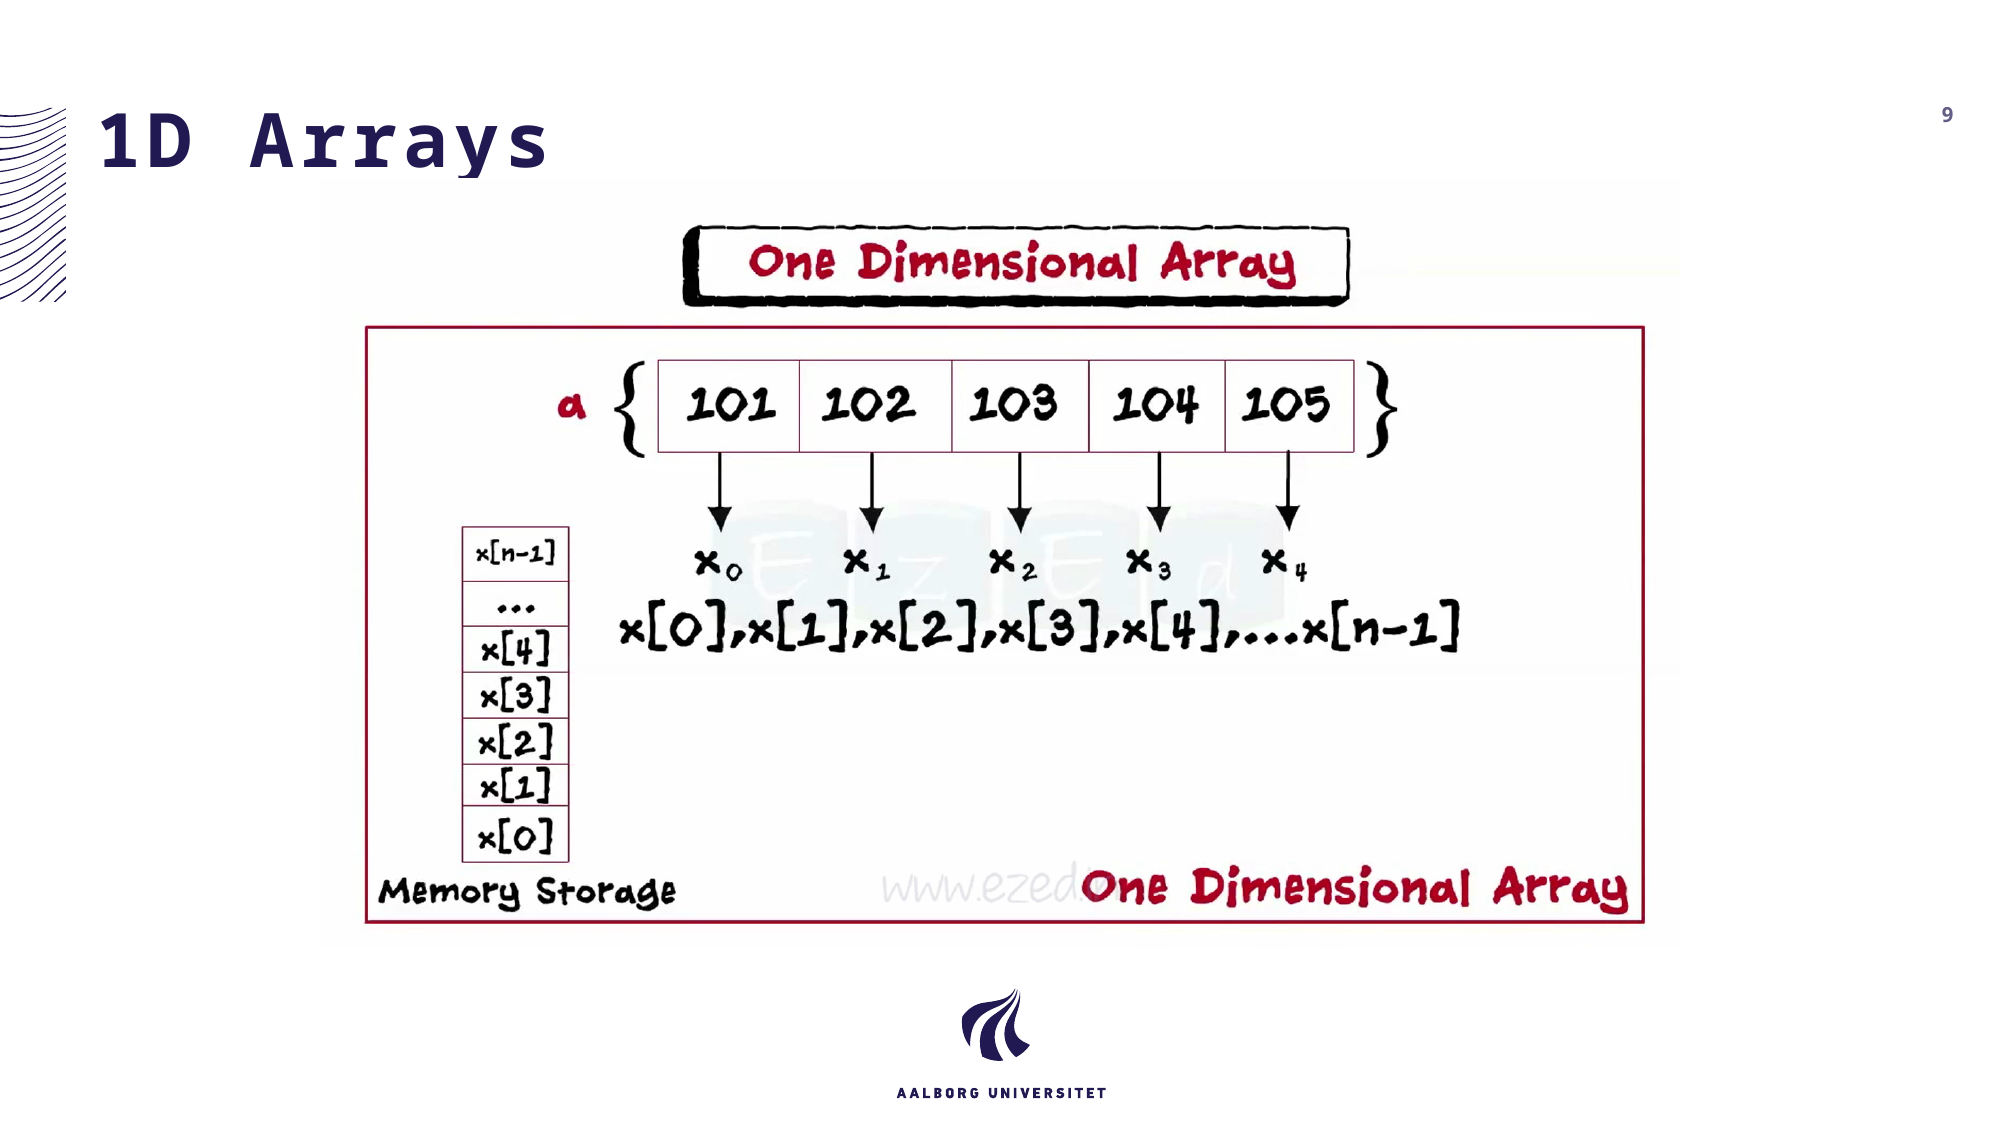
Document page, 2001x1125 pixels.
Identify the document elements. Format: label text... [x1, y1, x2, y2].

picture [319, 178, 1681, 947]
title 1D Arrays [96, 60, 1285, 303]
slide_number 9 [1860, 97, 1954, 135]
